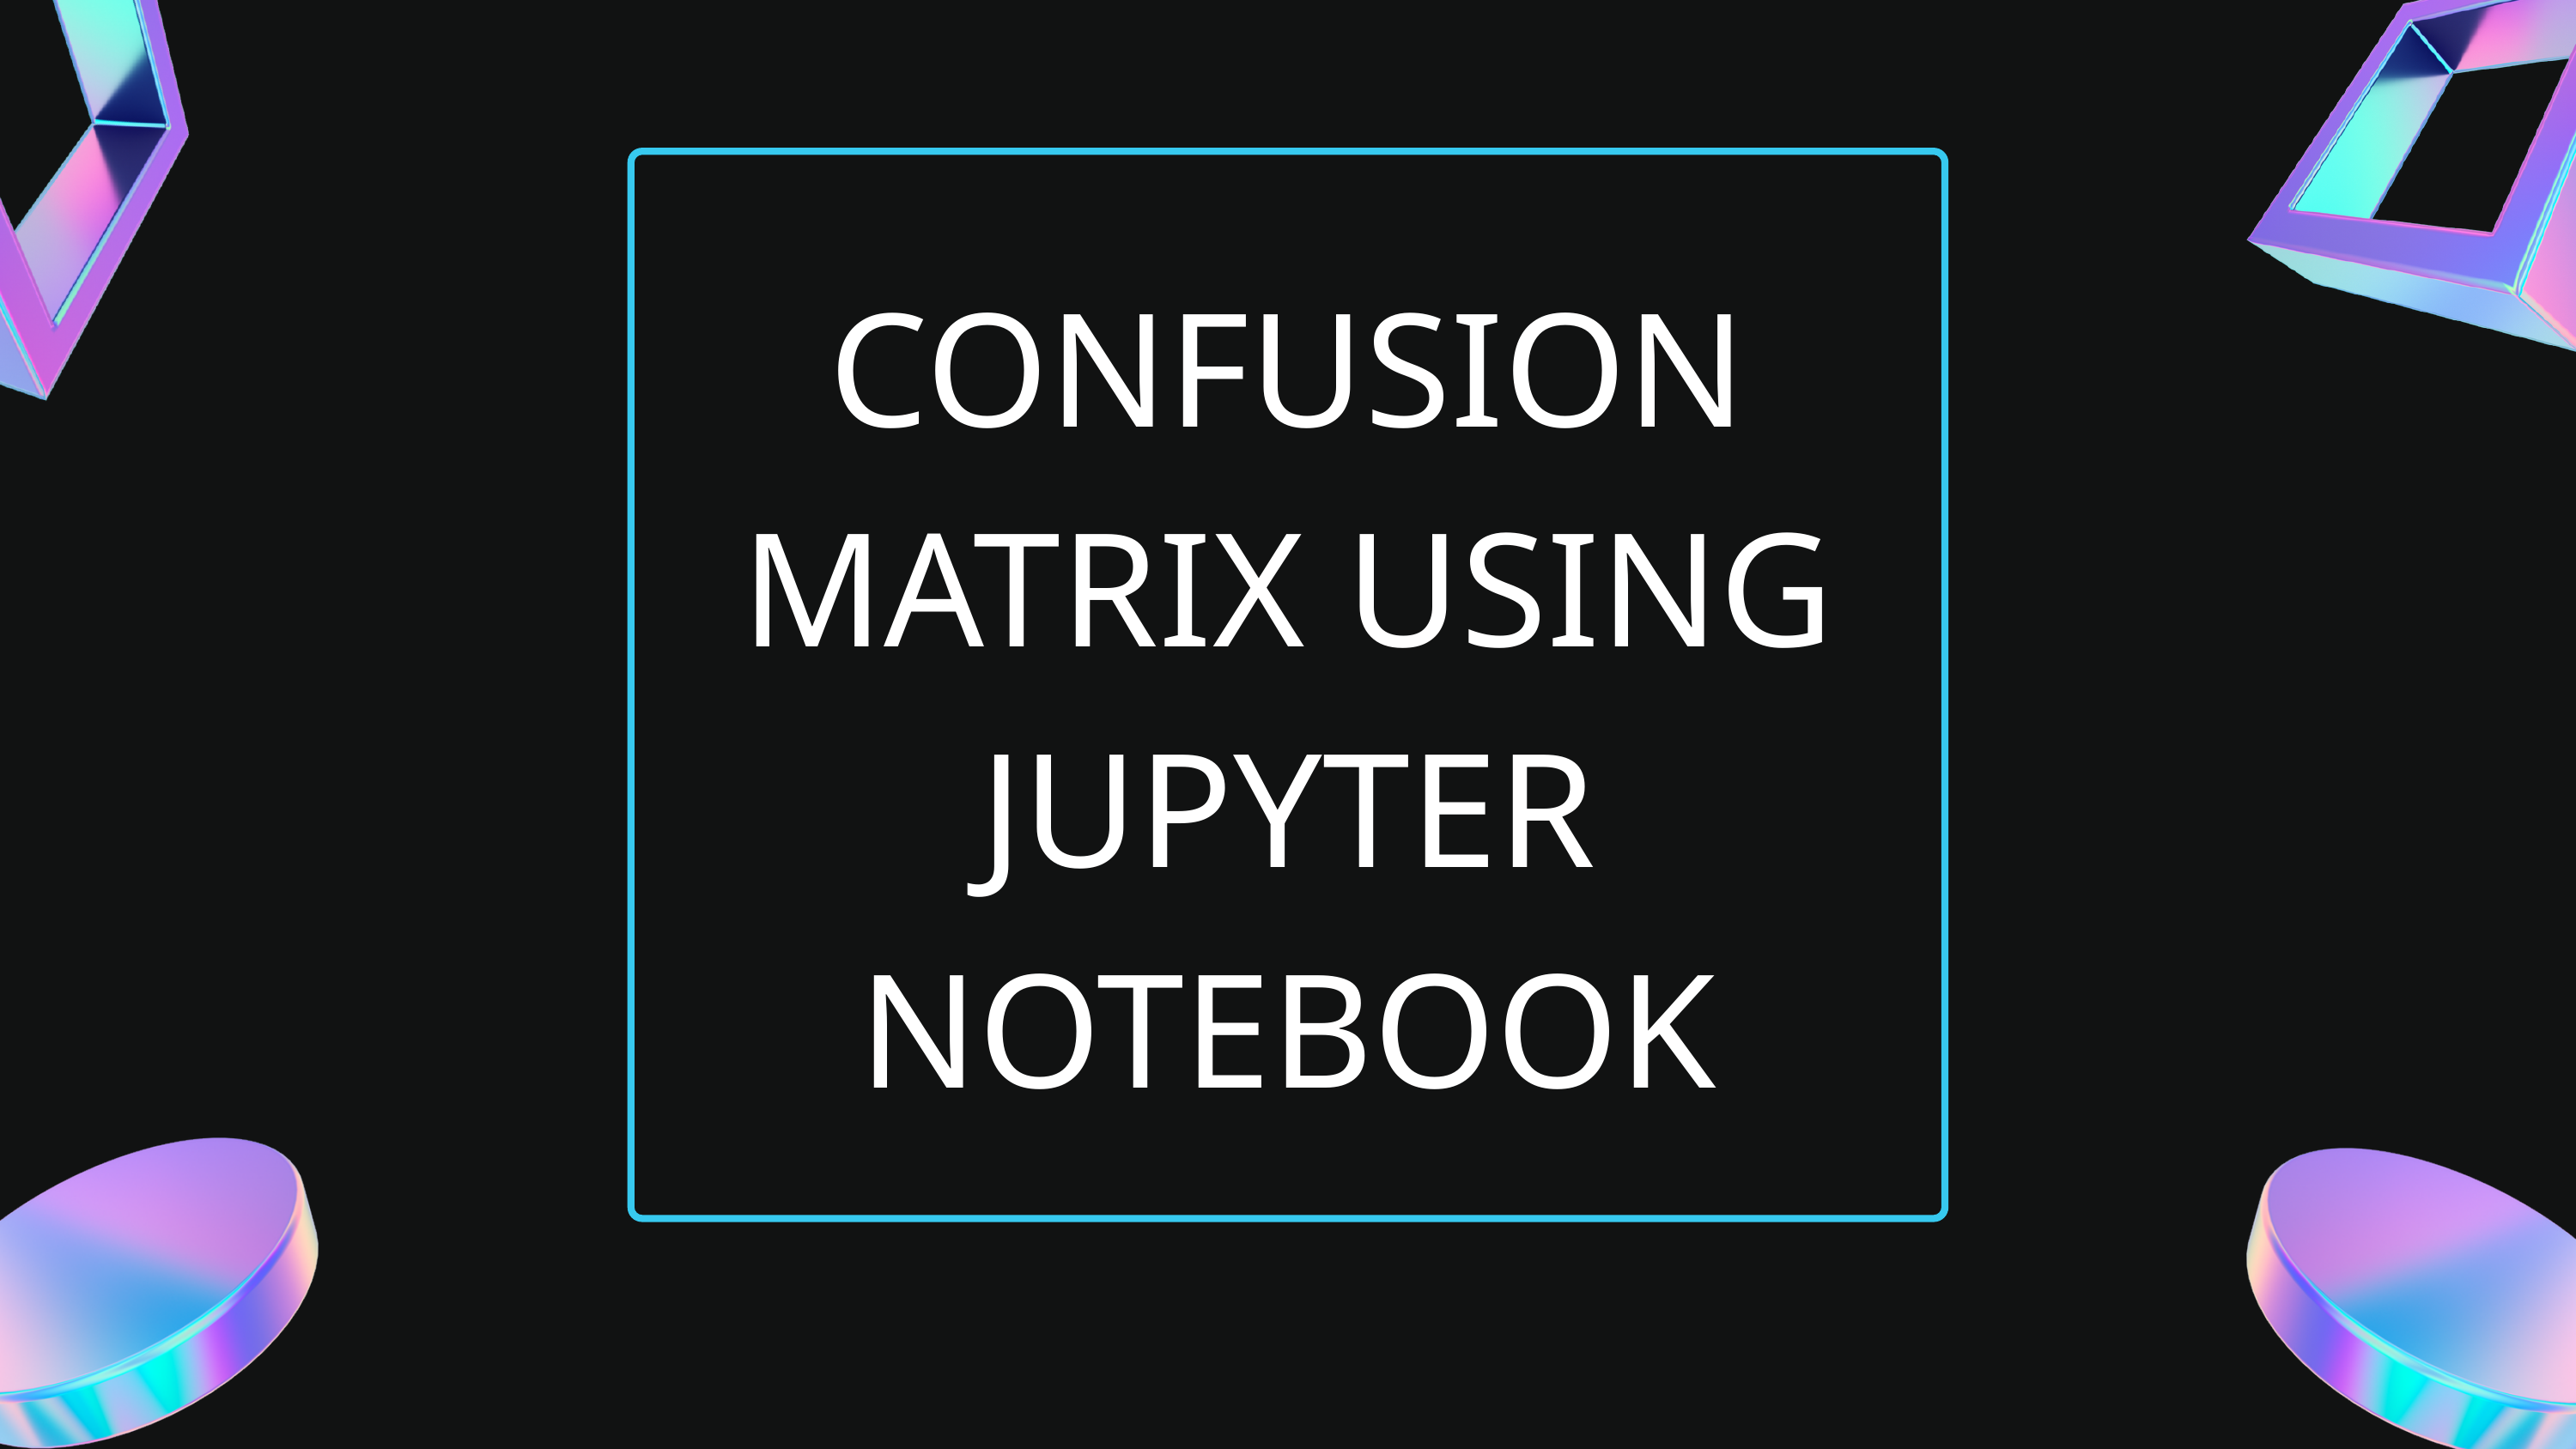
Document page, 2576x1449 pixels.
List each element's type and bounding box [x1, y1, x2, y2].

picture [2246, 1148, 2576, 1449]
picture [0, 0, 367, 429]
picture [2246, 0, 2576, 354]
picture [0, 1137, 319, 1449]
text_box [627, 147, 1949, 1222]
